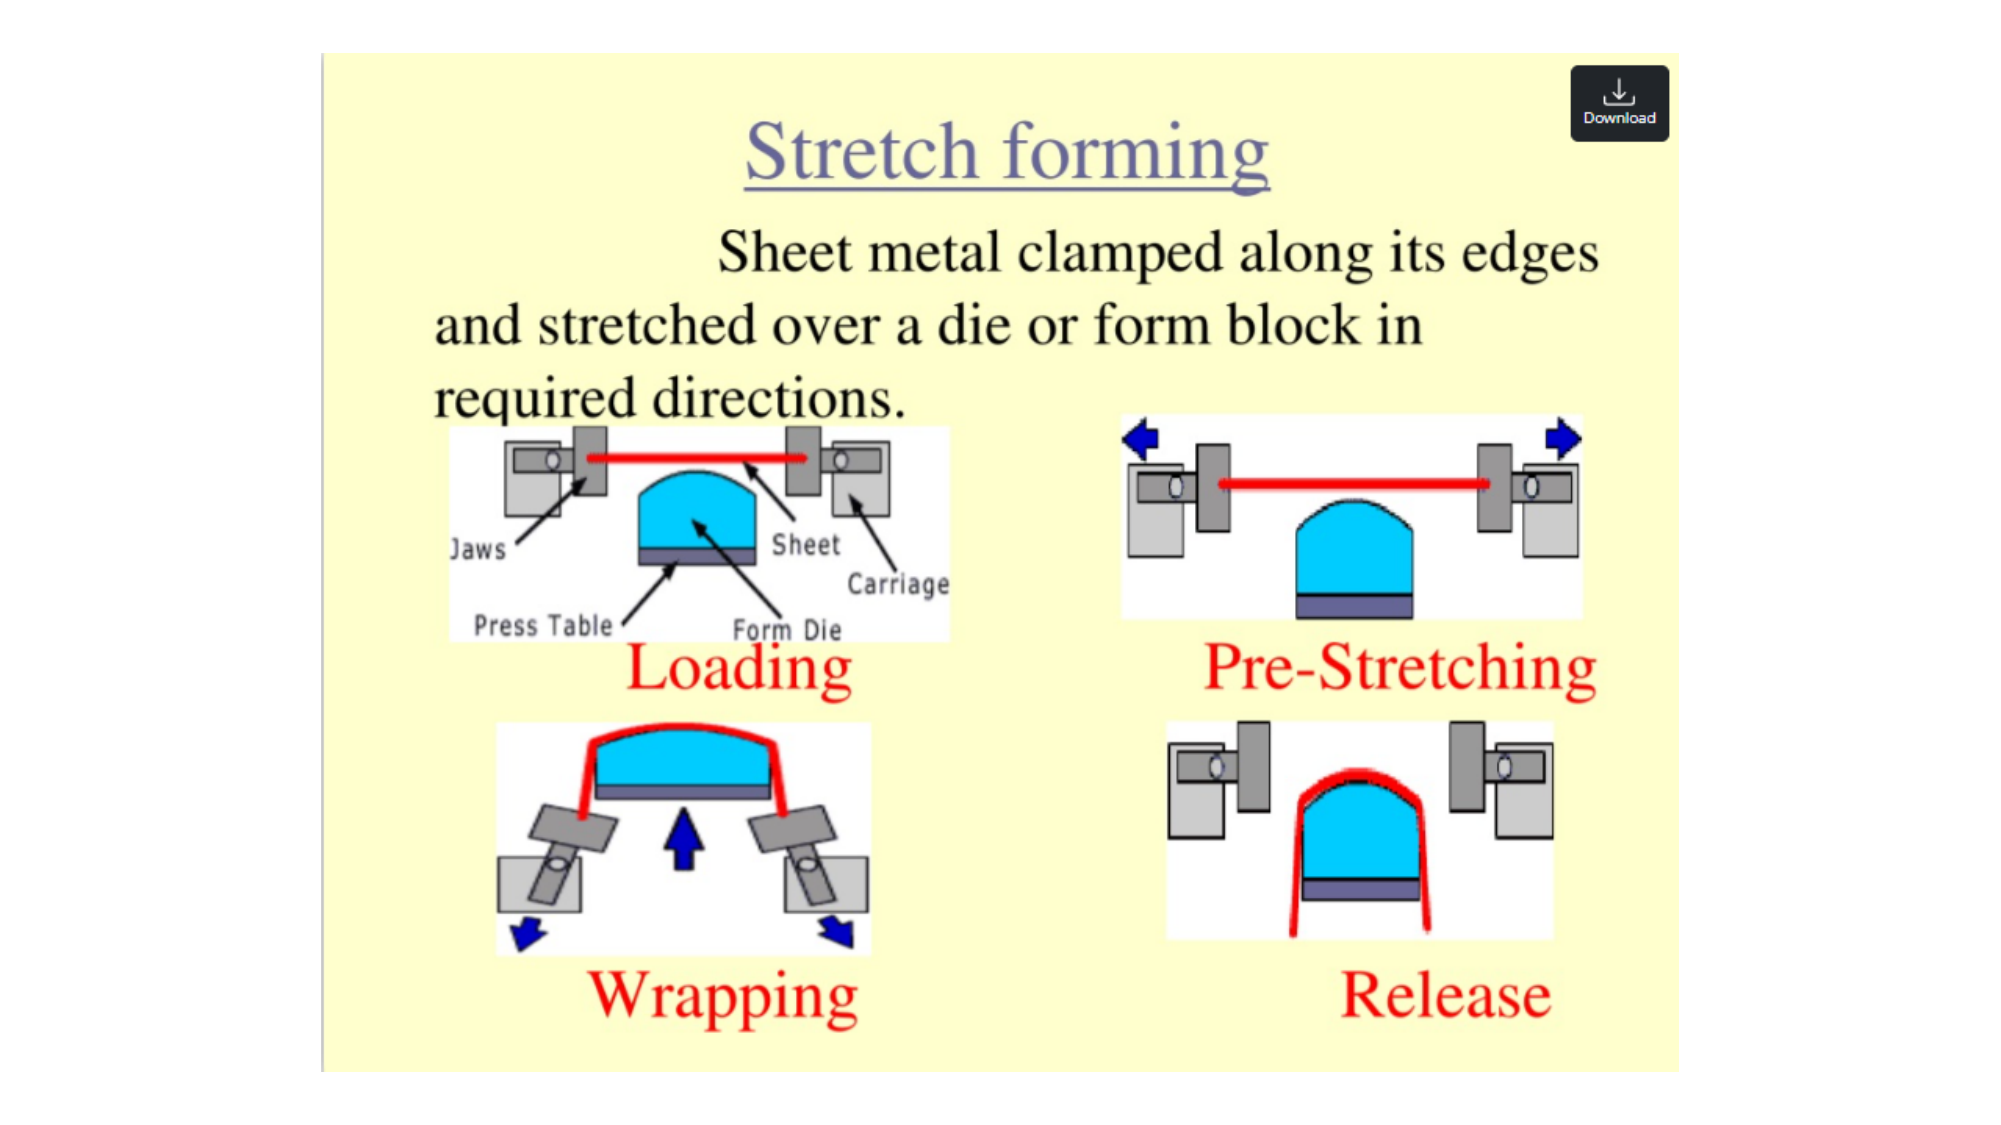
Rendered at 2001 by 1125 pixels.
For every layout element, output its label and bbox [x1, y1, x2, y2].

picture [321, 53, 1679, 1072]
